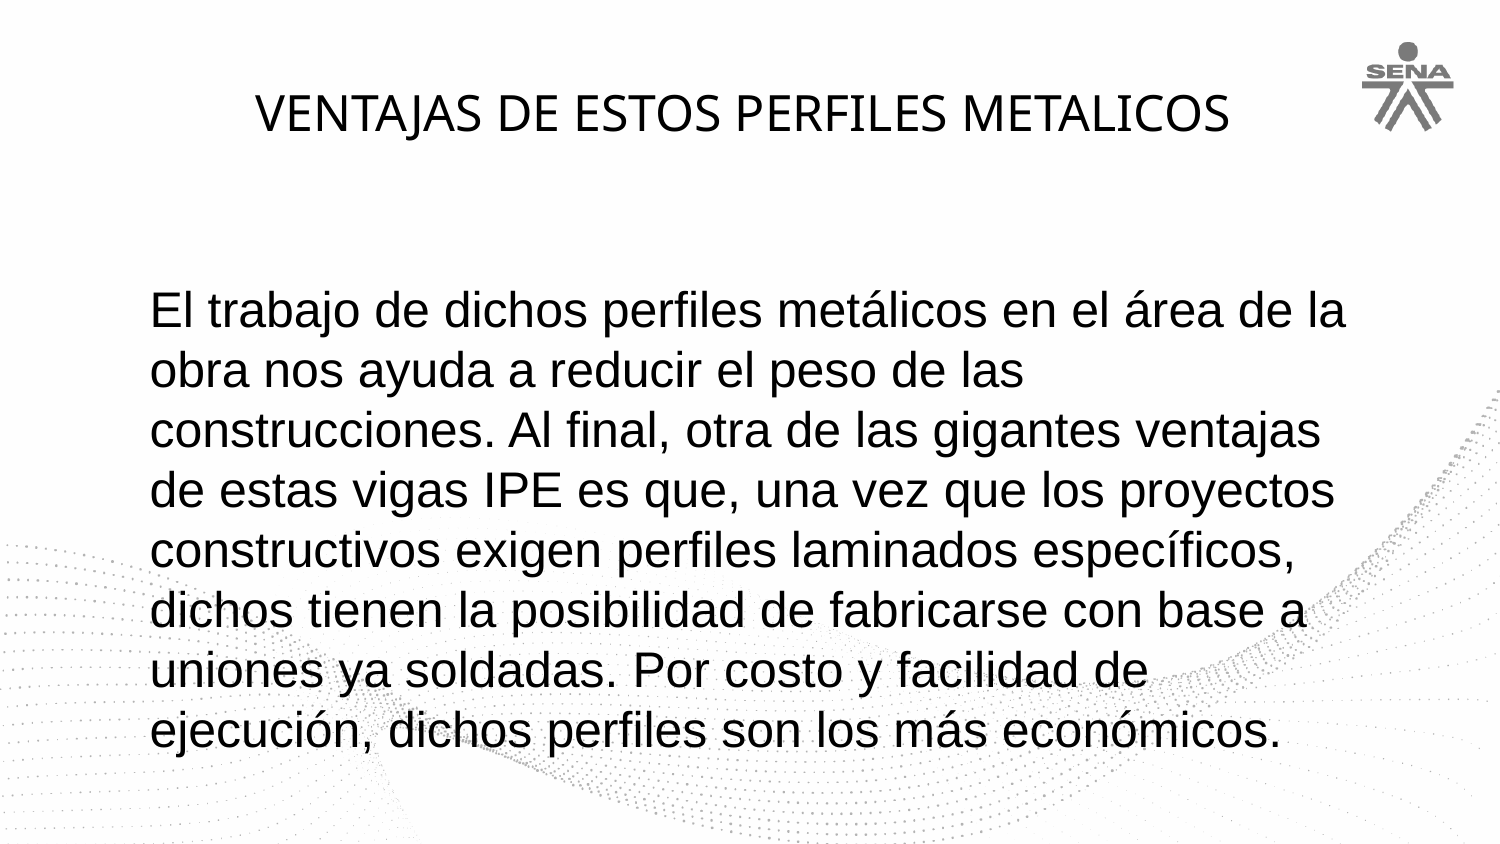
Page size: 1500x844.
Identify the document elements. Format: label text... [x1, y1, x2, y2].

text_box VENTAJAS DE ESTOS PERFILES METALICOS [85, 74, 1415, 150]
text_box El trabajo de dichos perfiles metálicos en el área de la obra nos ayuda a reducir el peso de las construcciones. Al final, otra de las gigantes ventajas de estas vigas IPE es que, una vez que los proyectos constructivos exigen perfiles laminados específicos, dichos tienen la posibilidad de fabricarse con base a uniones ya soldadas. Por costo y facilidad de ejecución, dichos perfiles son los más económicos. [134, 269, 1366, 765]
